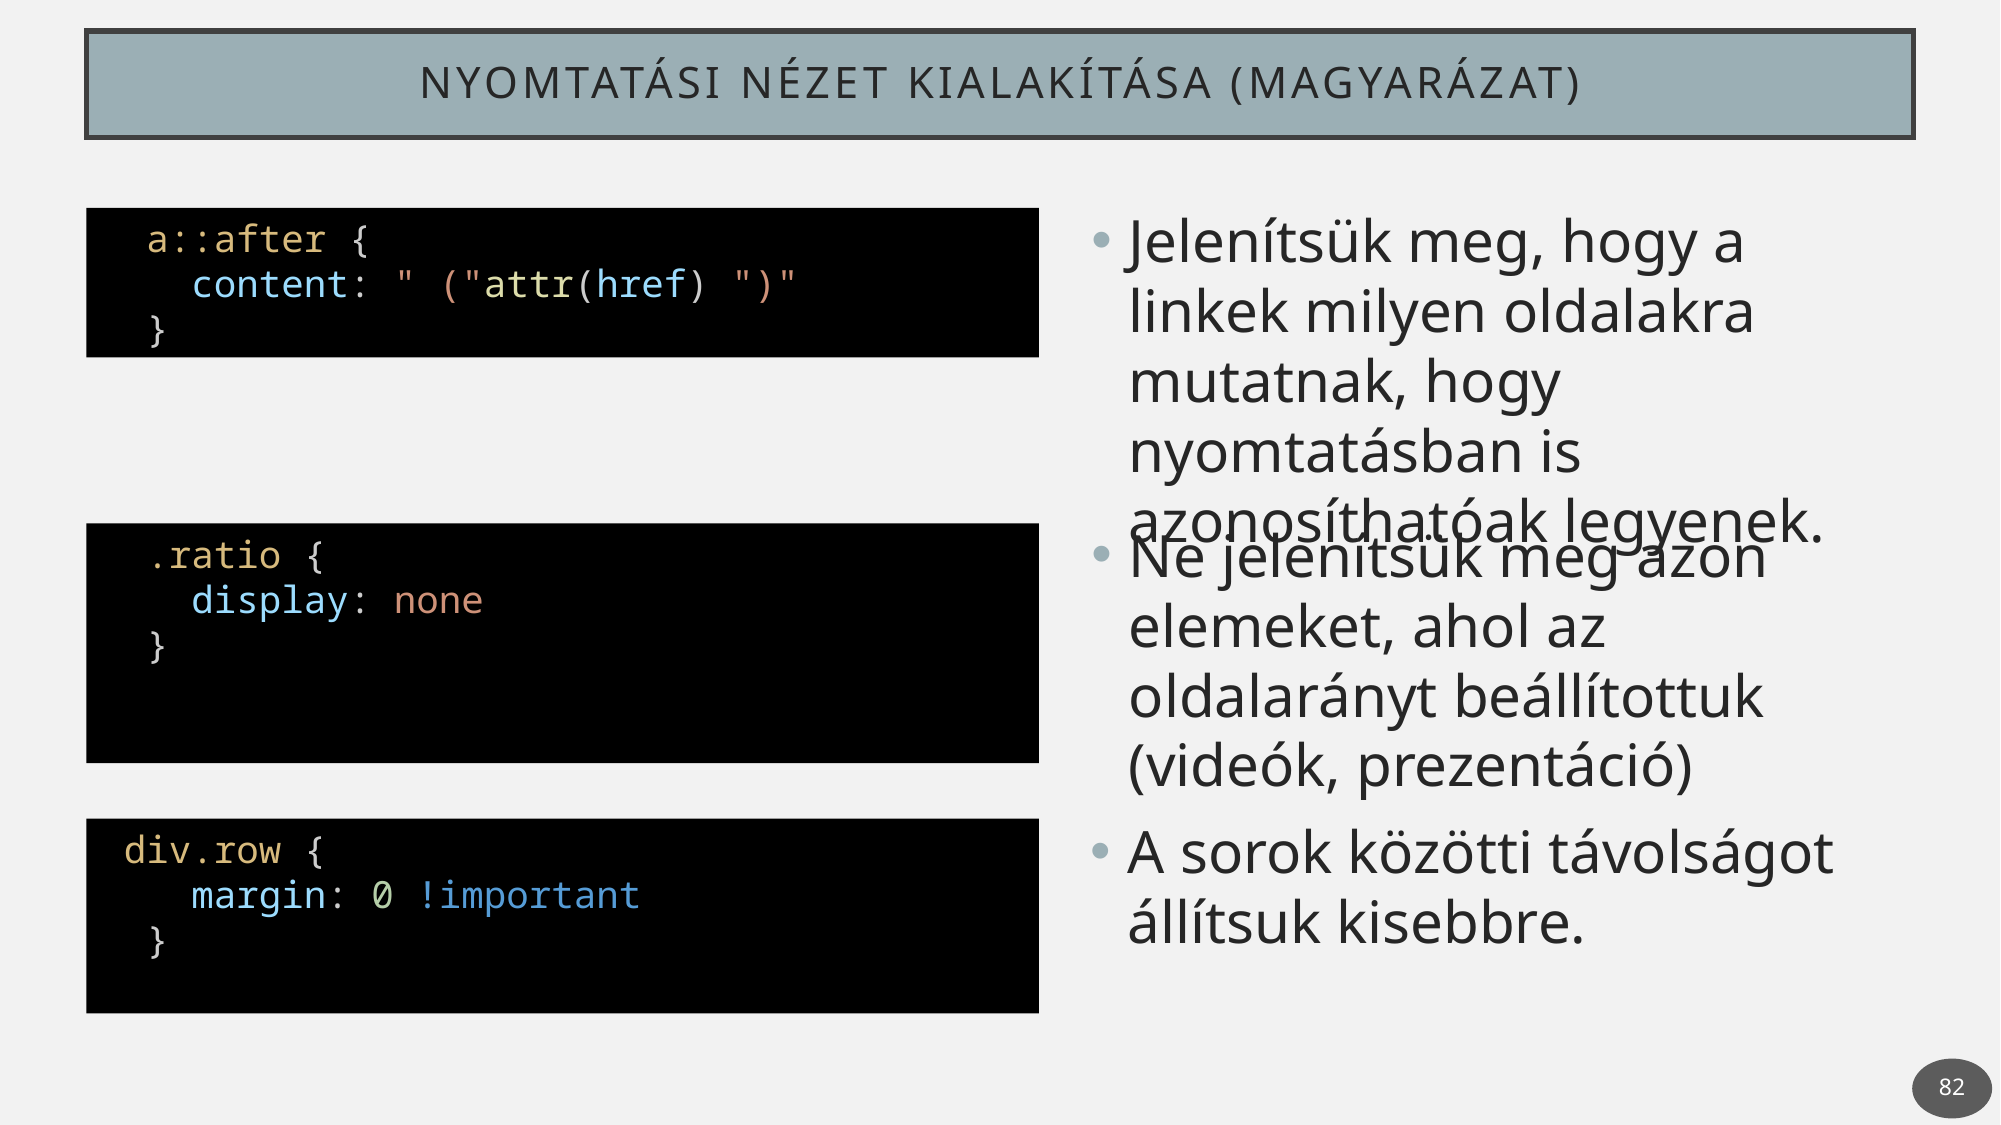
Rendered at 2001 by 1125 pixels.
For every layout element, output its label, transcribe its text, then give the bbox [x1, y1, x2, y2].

slide_number 82 [1912, 1058, 1993, 1119]
text_box A sorok közötti távolságot állítsuk kisebbre. [1075, 807, 1913, 1016]
text_box Ne jelenítsük meg azon elemeket, ahol az oldalarányt beállítottuk (videók, prezentáció) [1076, 511, 1914, 720]
title Nyomtatási nézet kialakítása (magyarázat) [84, 28, 1916, 140]
list Jelenítsük meg, hogy a linkek milyen oldalakra mutatnak, hogy nyomtatásban is azonosíthatóak legyenek. [1076, 196, 1914, 405]
text_box a::after { content: " ("attr(href) ")" } [86, 207, 1039, 358]
text_box div.row { margin: 0 !important } [86, 818, 1039, 1014]
text_box .ratio { display: none } [86, 523, 1039, 764]
